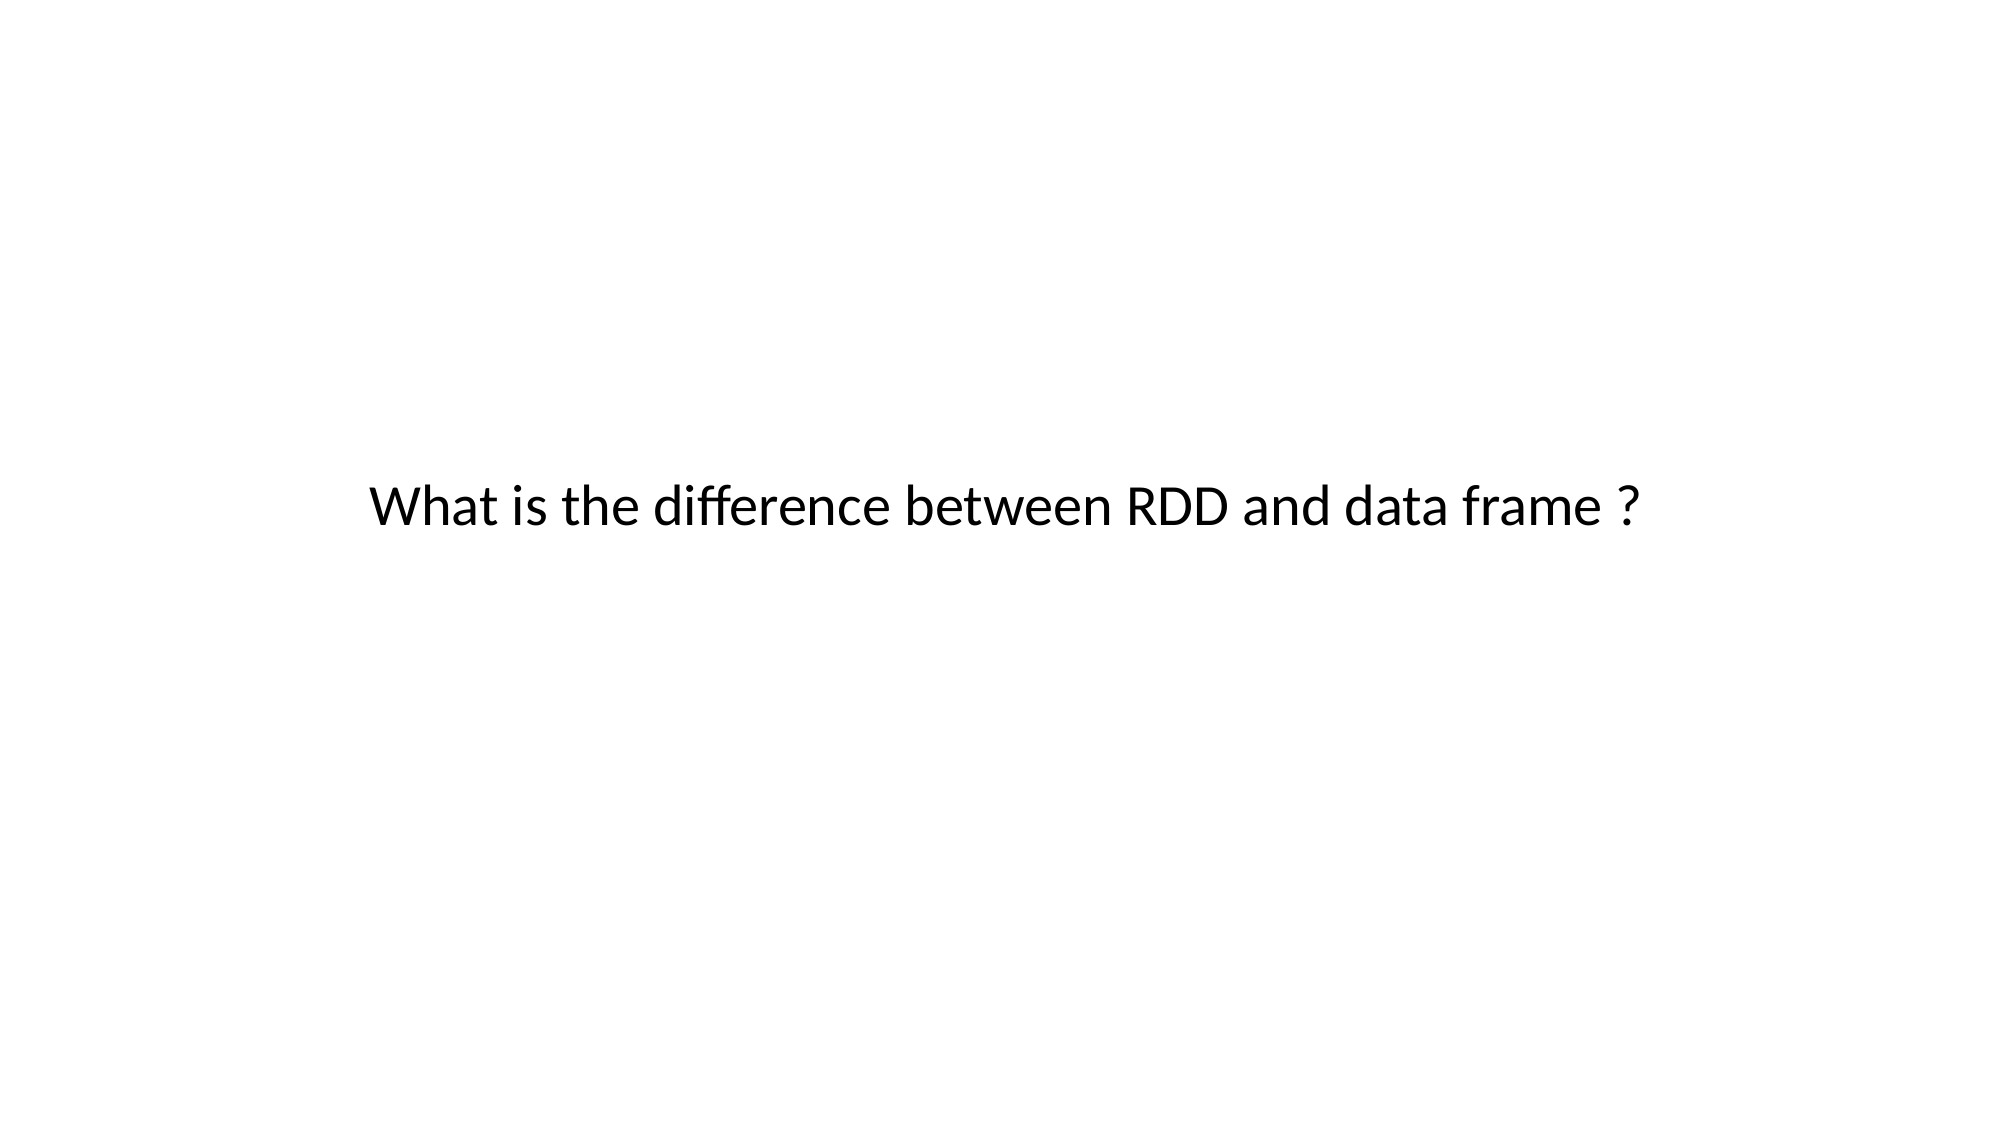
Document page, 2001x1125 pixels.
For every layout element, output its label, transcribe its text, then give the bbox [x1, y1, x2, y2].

text_box What is the difference between RDD and data frame ? [355, 459, 1659, 545]
